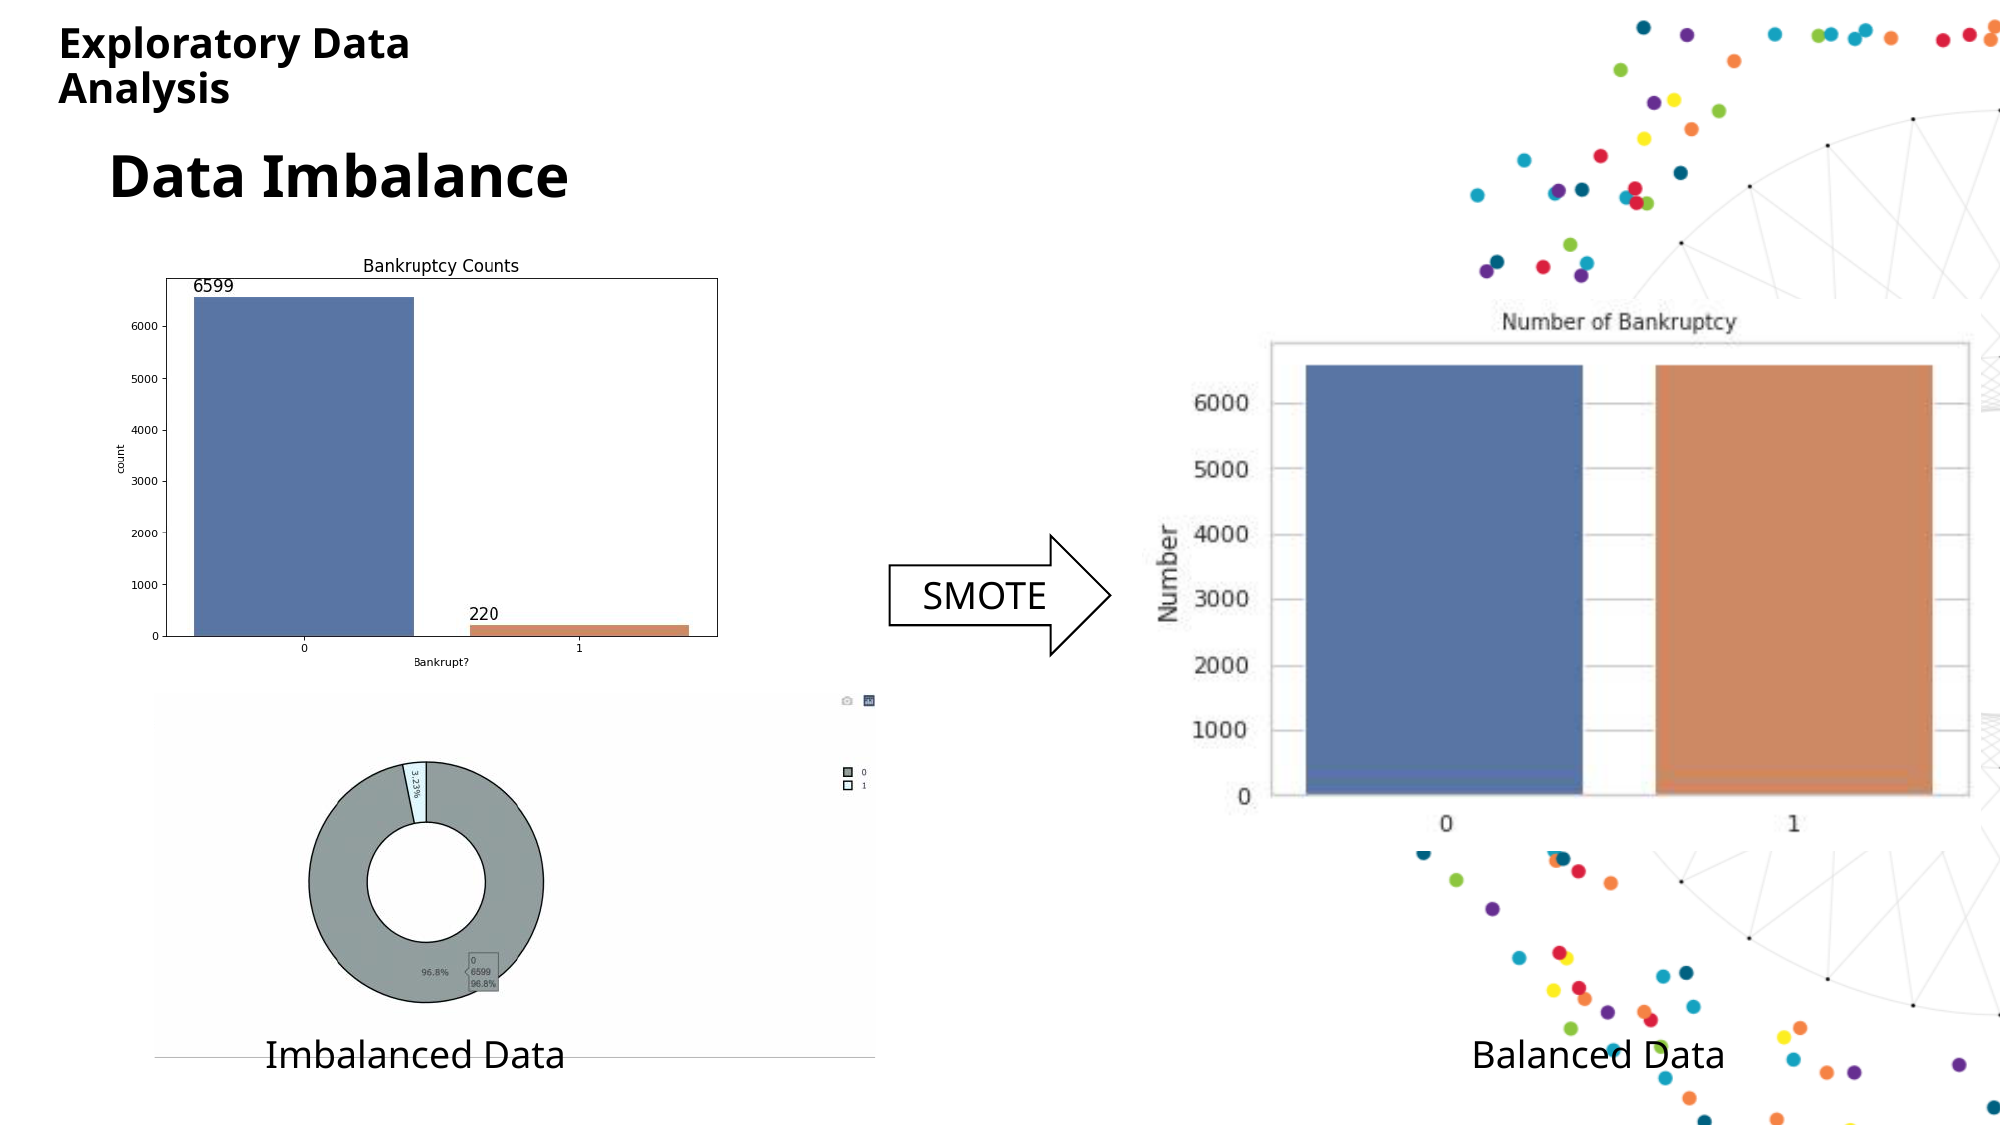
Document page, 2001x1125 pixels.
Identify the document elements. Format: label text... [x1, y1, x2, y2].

text_box SMOTE [889, 565, 1080, 625]
picture [154, 693, 876, 1058]
text_box Balanced Data [1456, 1023, 1741, 1084]
picture [108, 249, 724, 675]
text_box Imbalanced Data [195, 1058, 637, 1084]
list Exploratory Data Analysis [42, 35, 586, 101]
text_box [888, 533, 1112, 658]
text_box Data Imbalance [93, 131, 585, 217]
picture [1142, 0, 2000, 1125]
